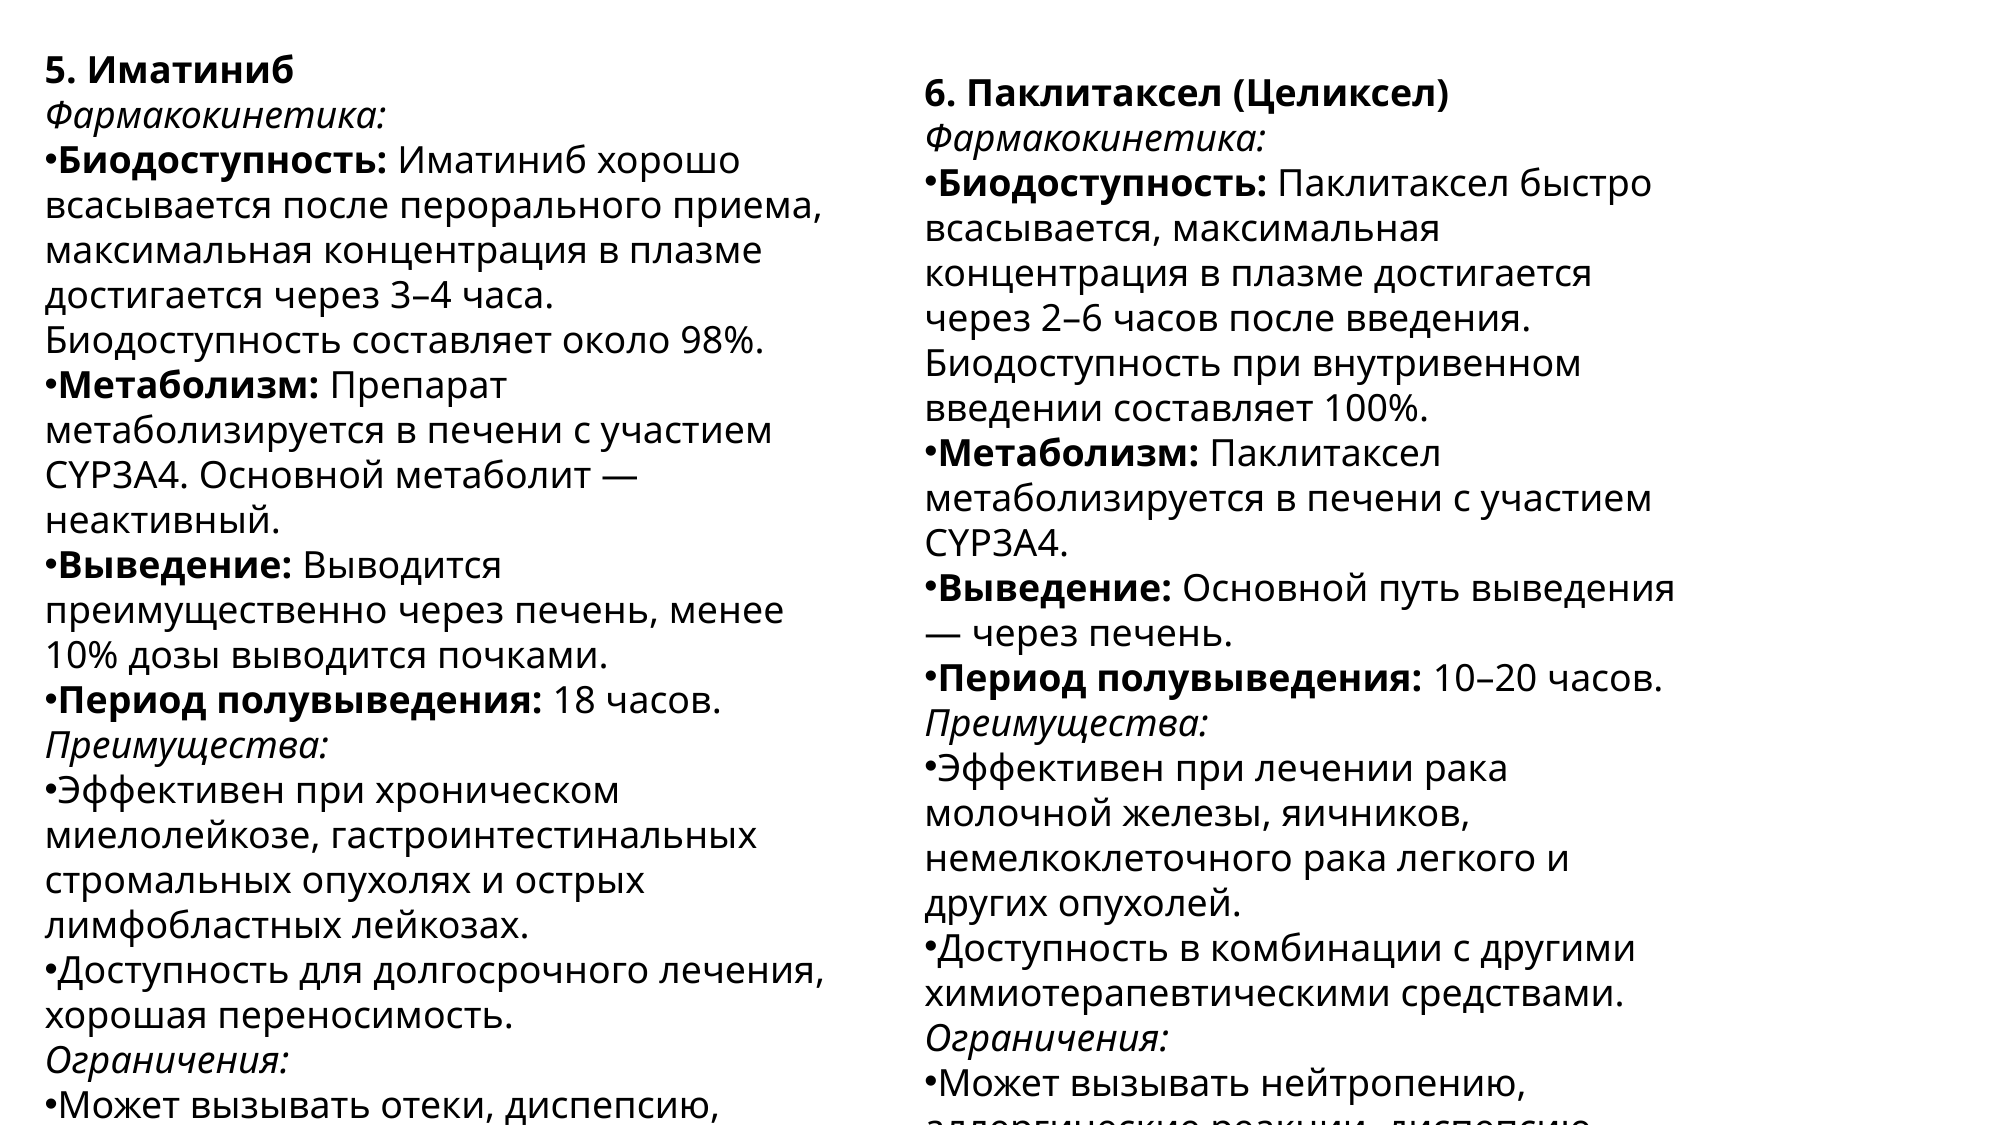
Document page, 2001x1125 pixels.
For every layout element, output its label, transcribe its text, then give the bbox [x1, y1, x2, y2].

text_box 5. Иматиниб Фармакокинетика: Биодоступность: Иматиниб хорошо всасывается после перорального приема, максимальная концентрация в плазме достигается через 3–4 часа. Биодоступность составляет около 98%. Метаболизм: Препарат метаболизируется в печени с участием CYP3A4. Основной метаболит — неактивный. Выведение: Выводится преимущественно через печень, менее 10% дозы выводится почками. Период полувыведения: 18 часов. Преимущества: Эффективен при хроническом миелолейкозе, гастроинтестинальных стромальных опухолях и острых лимфобластных лейкозах. Доступность для долгосрочного лечения, хорошая переносимость. Ограничения: Может вызывать отеки, диспепсию, головную боль, высыпания. Требует регулярного мониторинга функции печени, почек и крови. [29, 38, 862, 1125]
text_box 6. Паклитаксел (Целиксел) Фармакокинетика: Биодоступность: Паклитаксел быстро всасывается, максимальная концентрация в плазме достигается через 2–6 часов после введения. Биодоступность при внутривенном введении составляет 100%. Метаболизм: Паклитаксел метаболизируется в печени с участием CYP3A4. Выведение: Основной путь выведения — через печень. Период полувыведения: 10–20 часов. Преимущества: Эффективен при лечении рака молочной железы, яичников, немелкоклеточного рака легкого и других опухолей. Доступность в комбинации с другими химиотерапевтическими средствами. Ограничения: Может вызывать нейтропению, аллергические реакции, диспепсию. Требует мониторинга функции печени и периферической крови. [909, 61, 1698, 1125]
